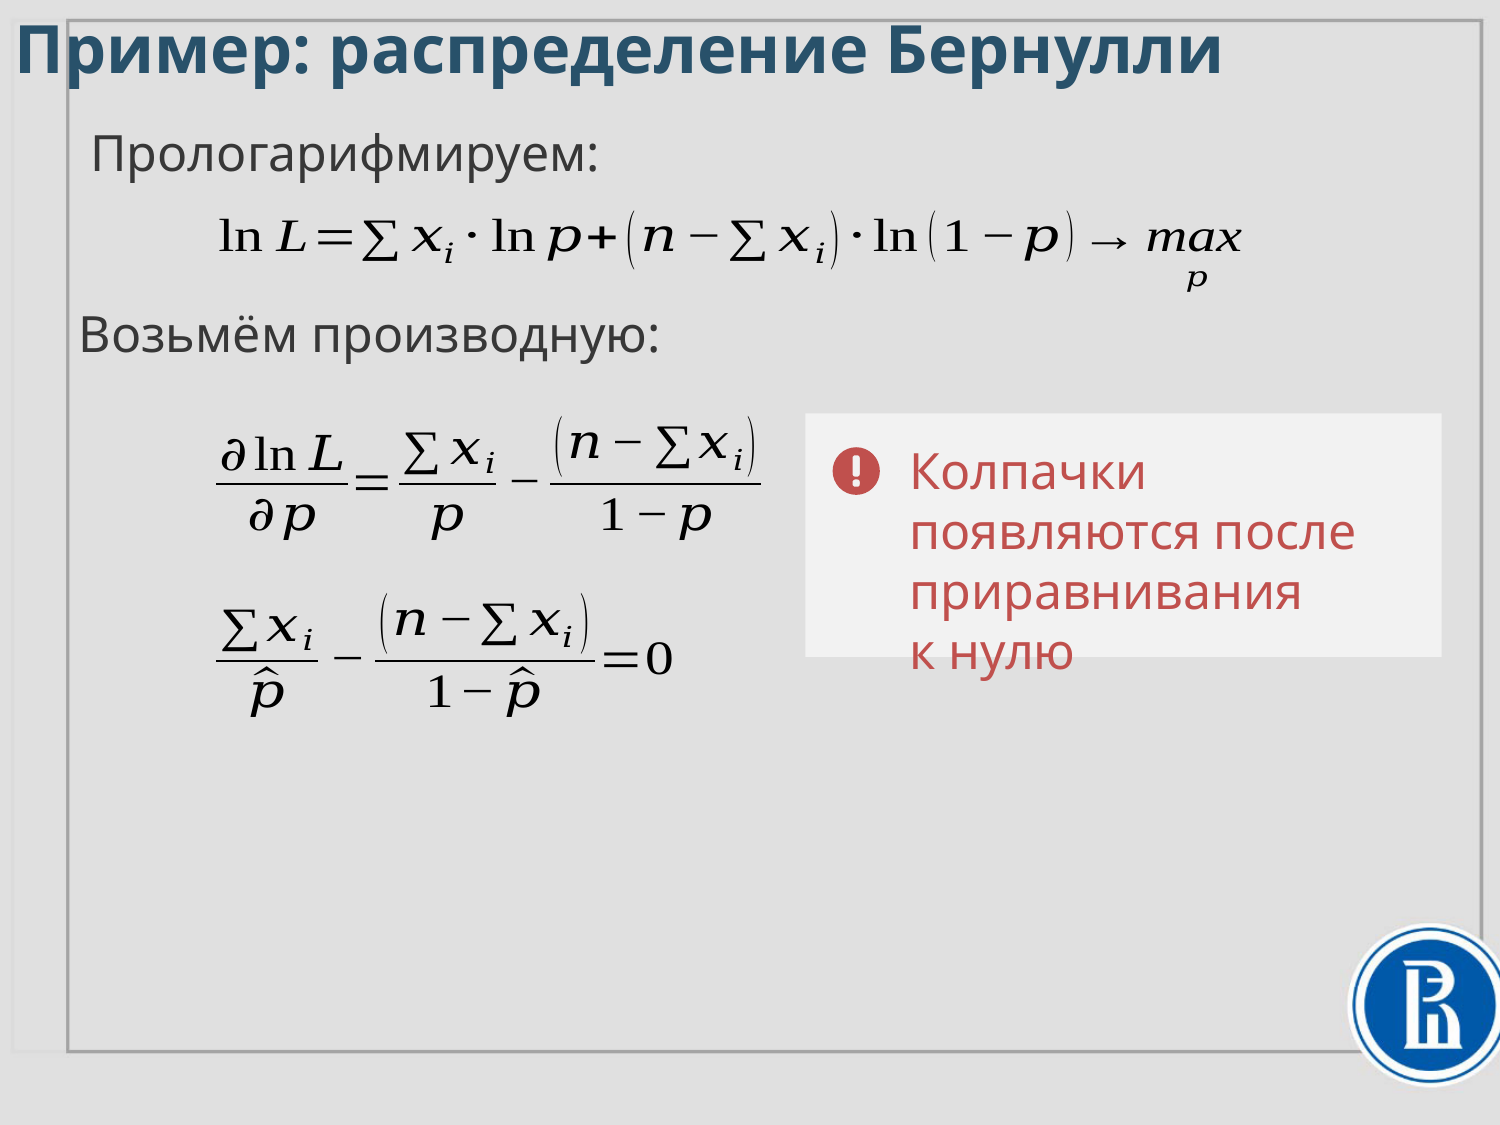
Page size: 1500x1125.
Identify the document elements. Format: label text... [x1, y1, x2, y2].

text_box Пример: распределение Бернулли [0, 0, 1500, 96]
text_box [805, 413, 1442, 657]
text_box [832, 432, 1459, 630]
text_box Прологарифмируем: [75, 113, 616, 189]
text_box Возьмём производную: [64, 295, 676, 370]
picture [0, 96, 1500, 1125]
